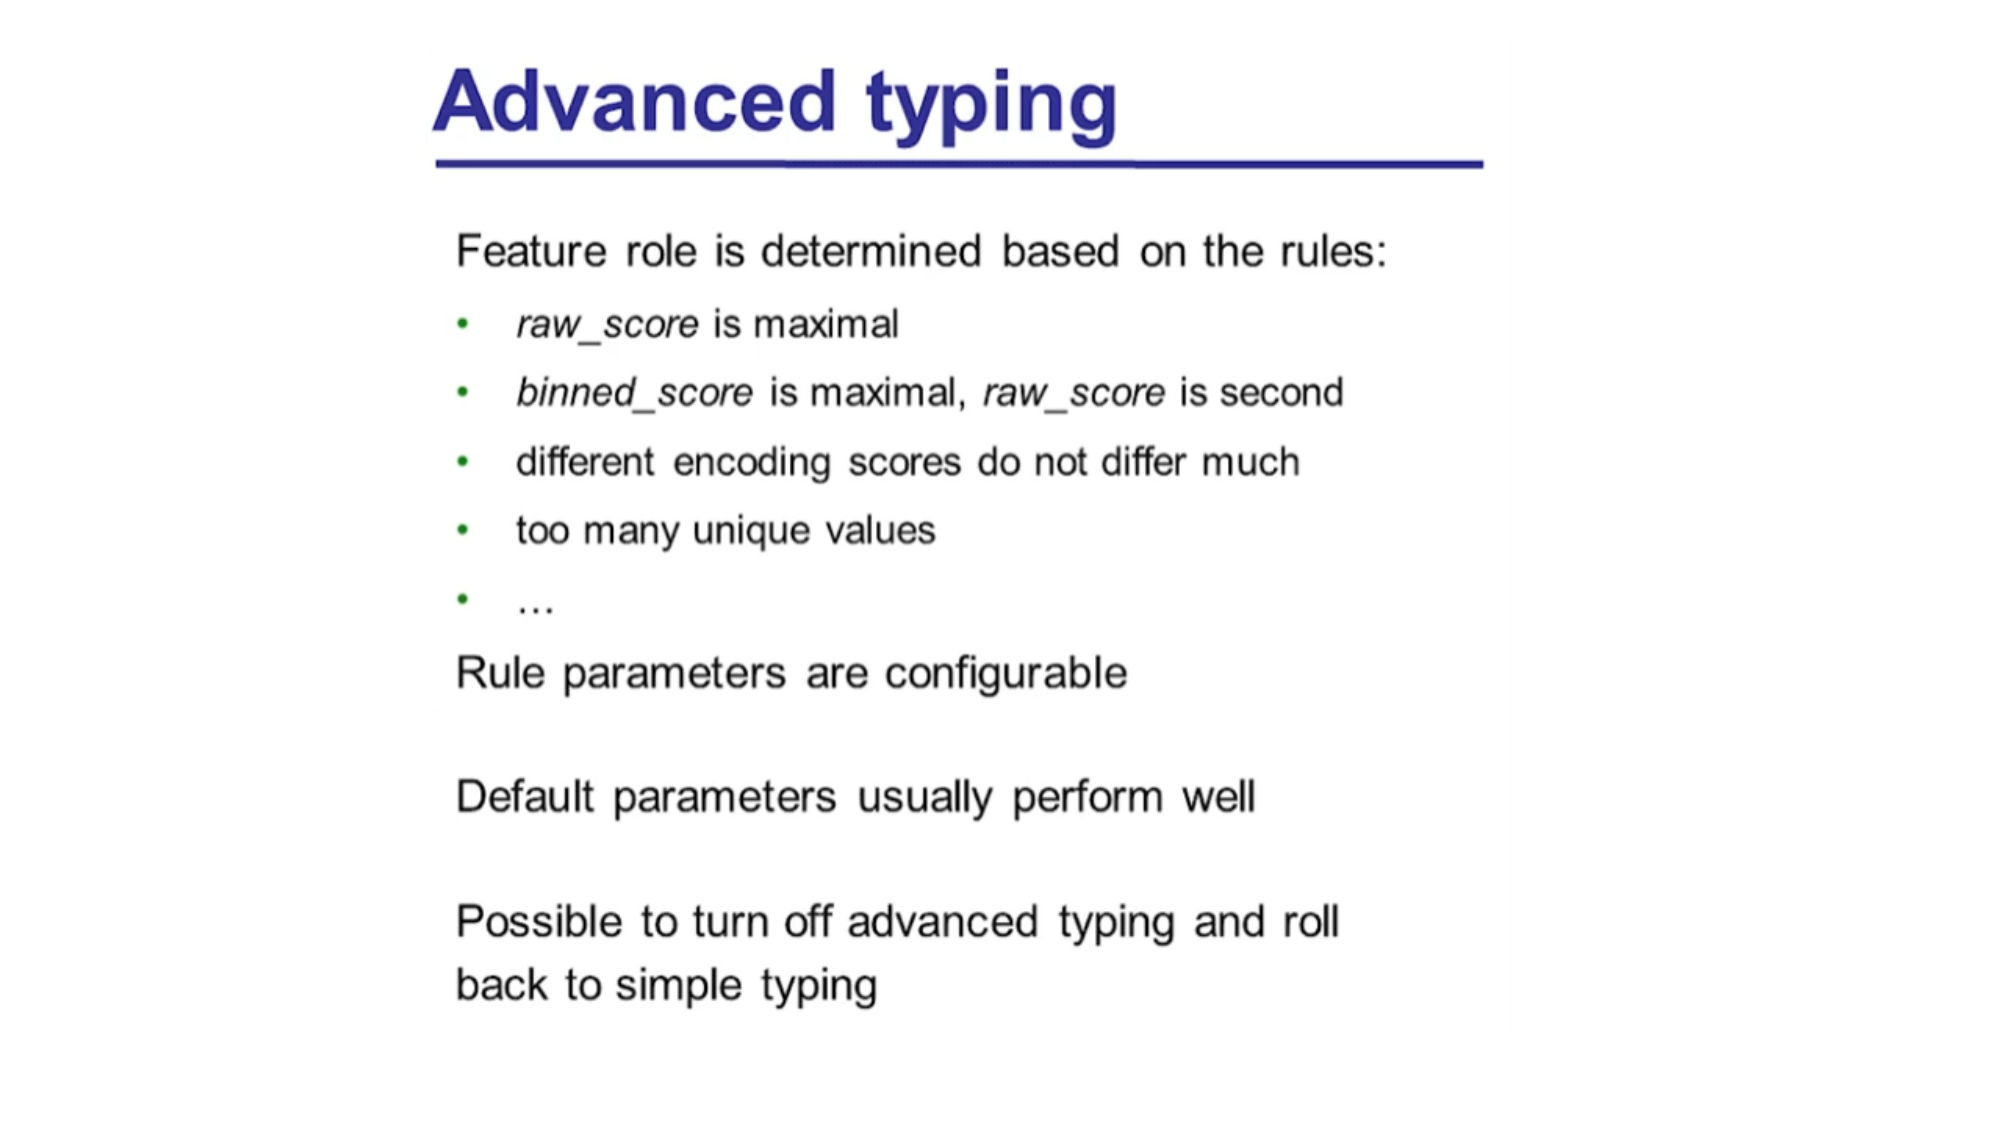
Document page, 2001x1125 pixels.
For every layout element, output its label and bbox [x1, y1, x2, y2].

picture [365, 43, 1521, 1029]
